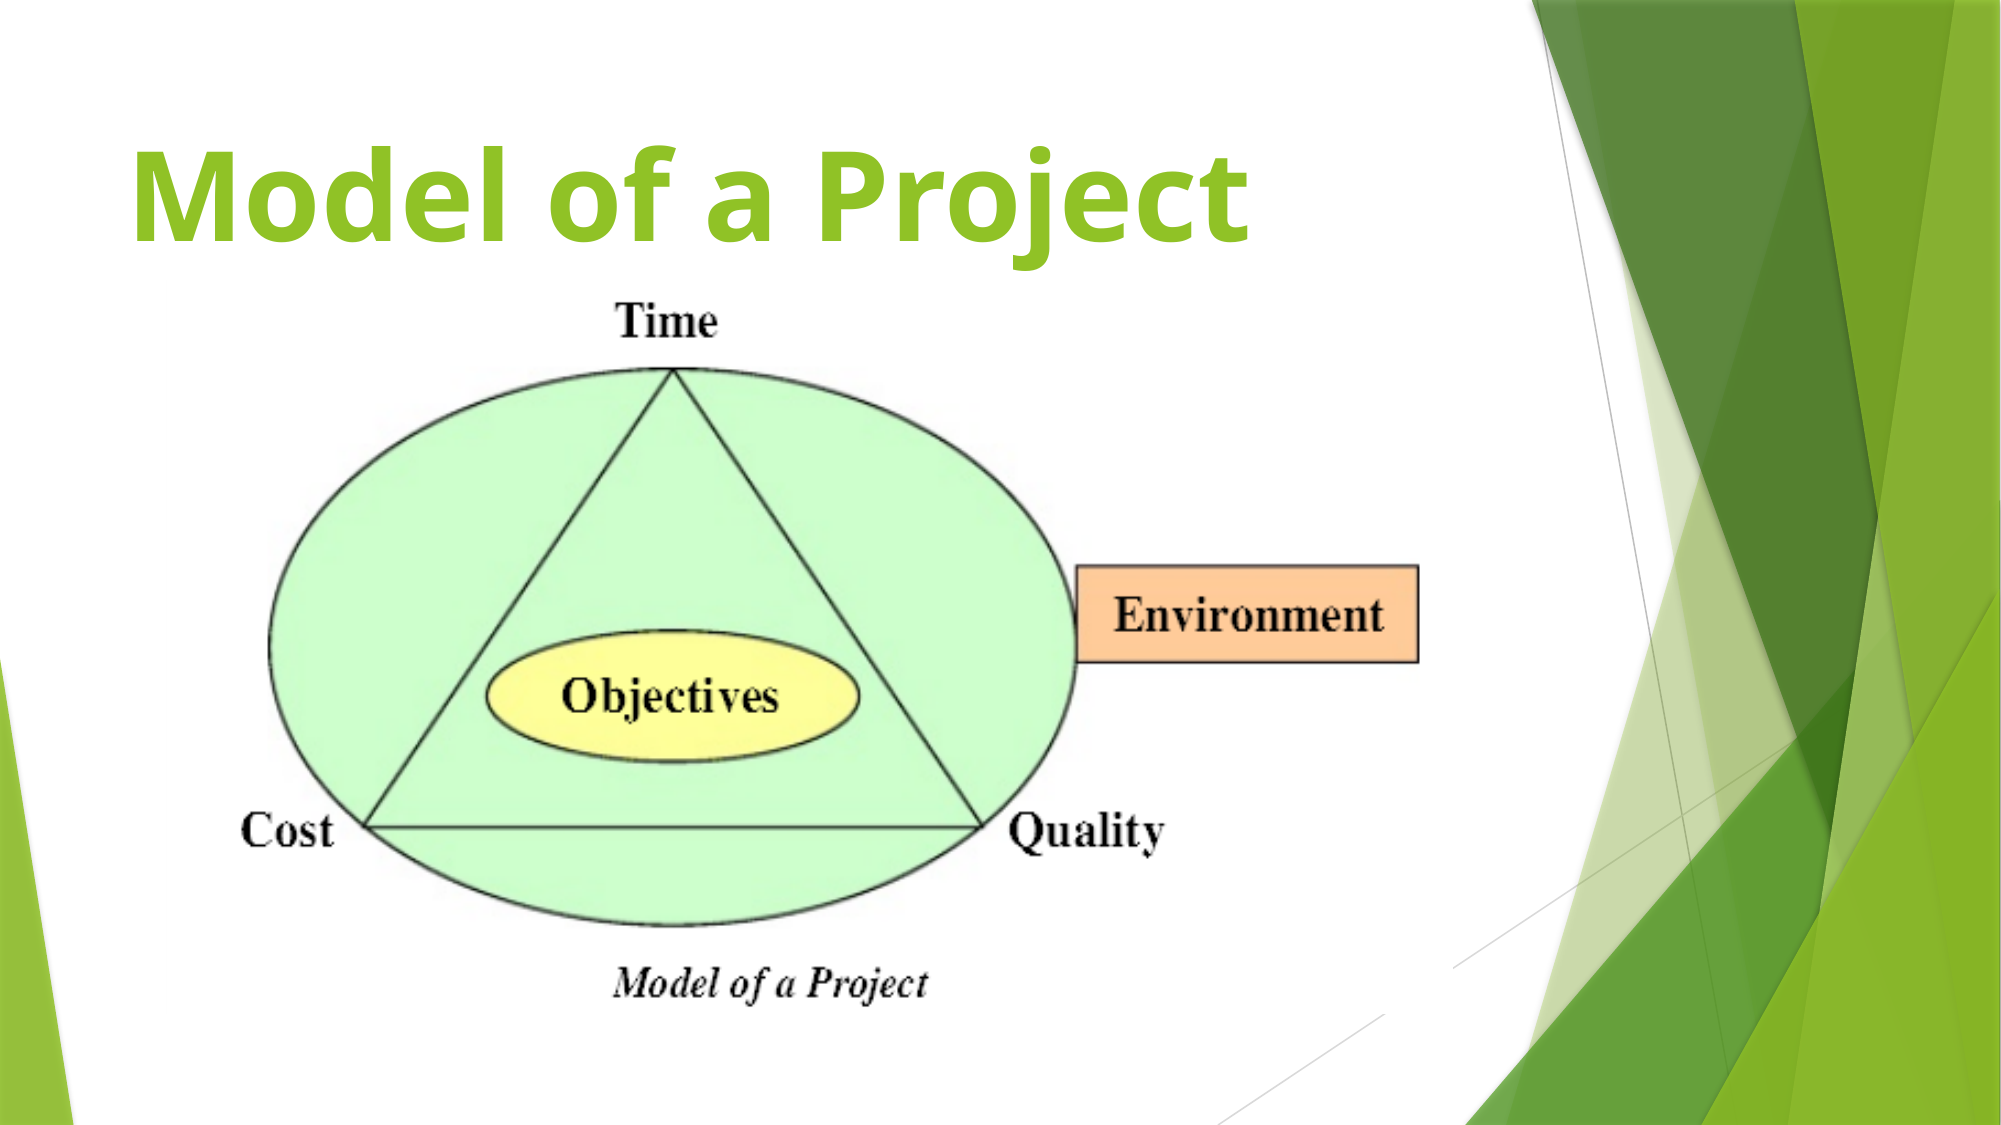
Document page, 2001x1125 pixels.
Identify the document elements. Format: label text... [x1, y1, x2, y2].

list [164, 280, 1454, 1014]
title Model of a Project [111, 99, 1522, 317]
